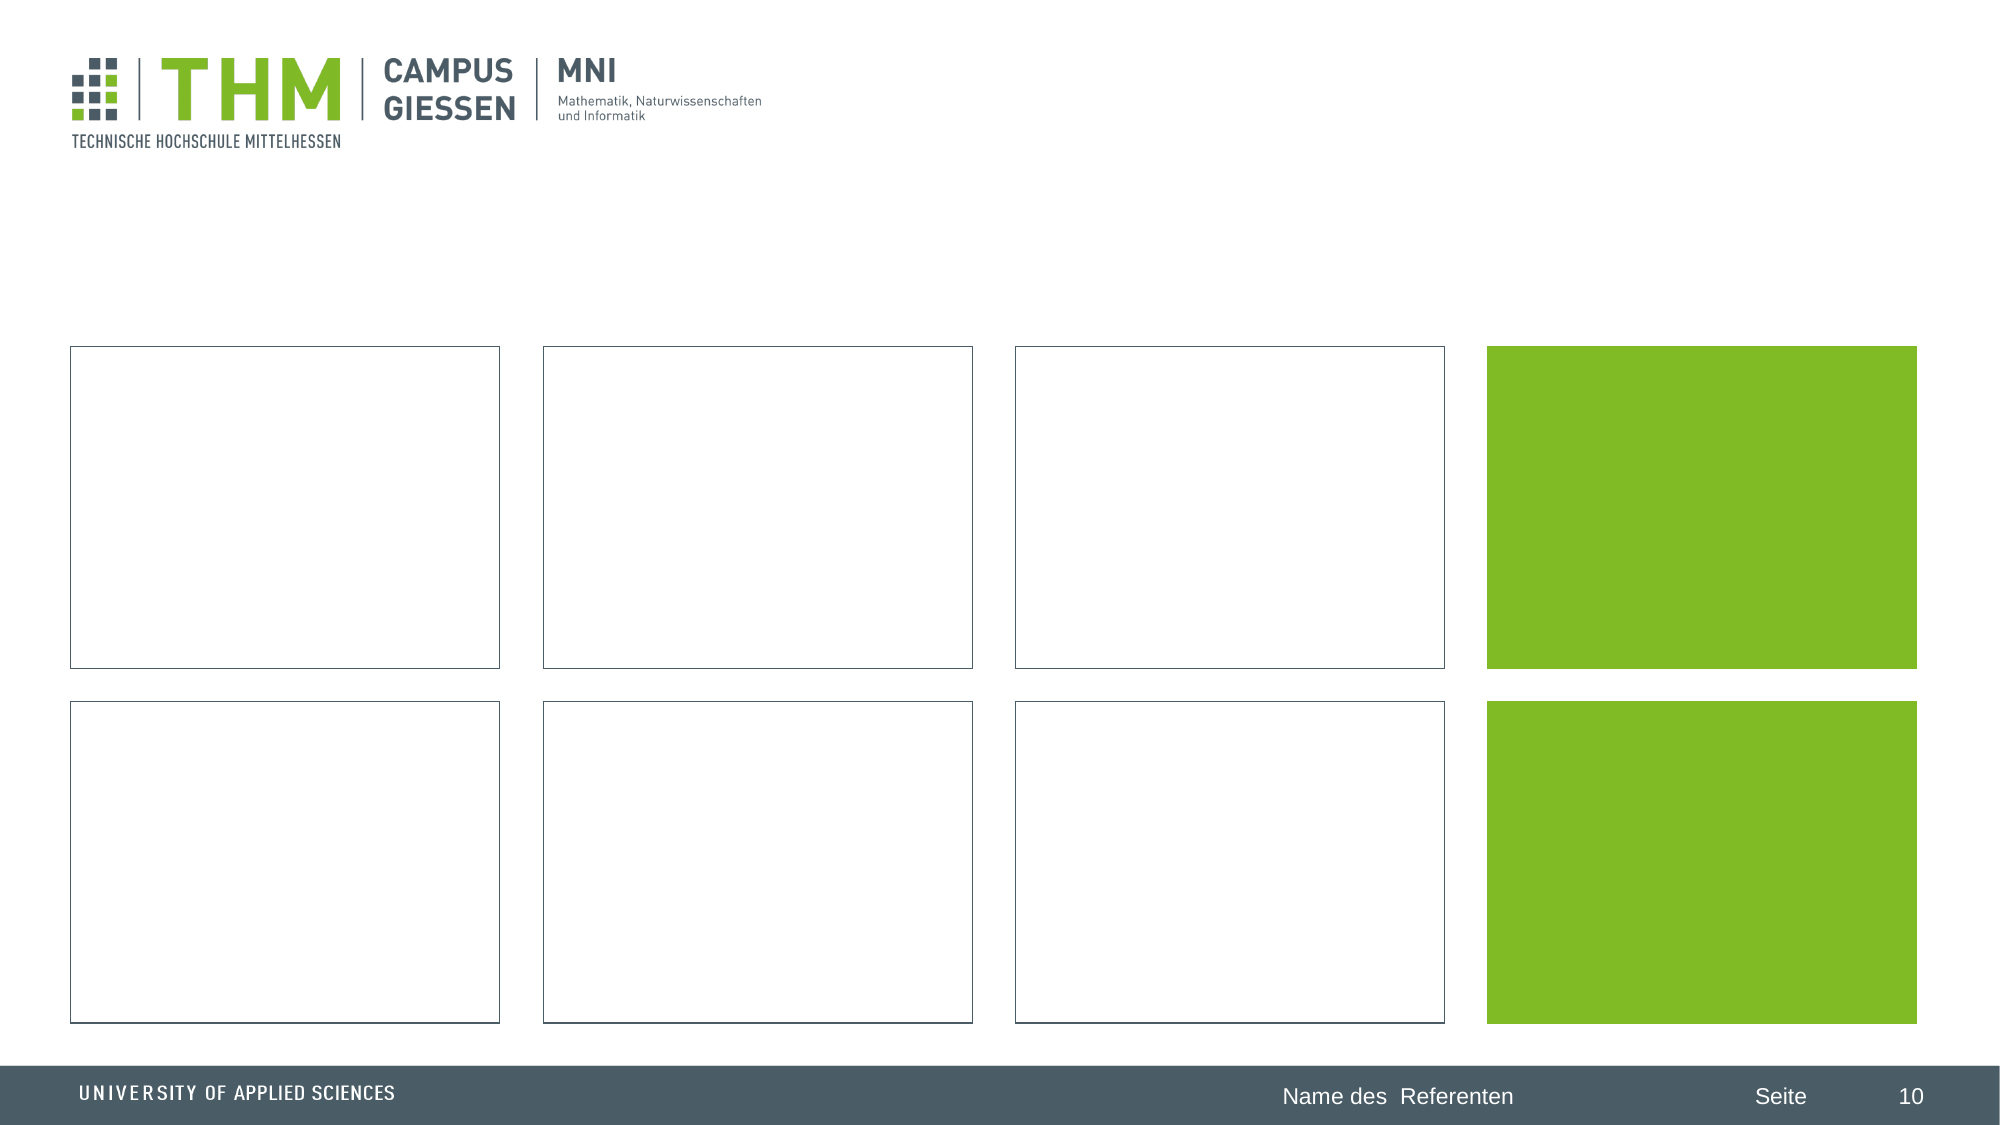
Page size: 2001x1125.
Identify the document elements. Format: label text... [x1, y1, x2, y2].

picture [78, 1082, 395, 1104]
picture [72, 58, 761, 148]
slide_number 10 [1834, 1073, 1940, 1118]
